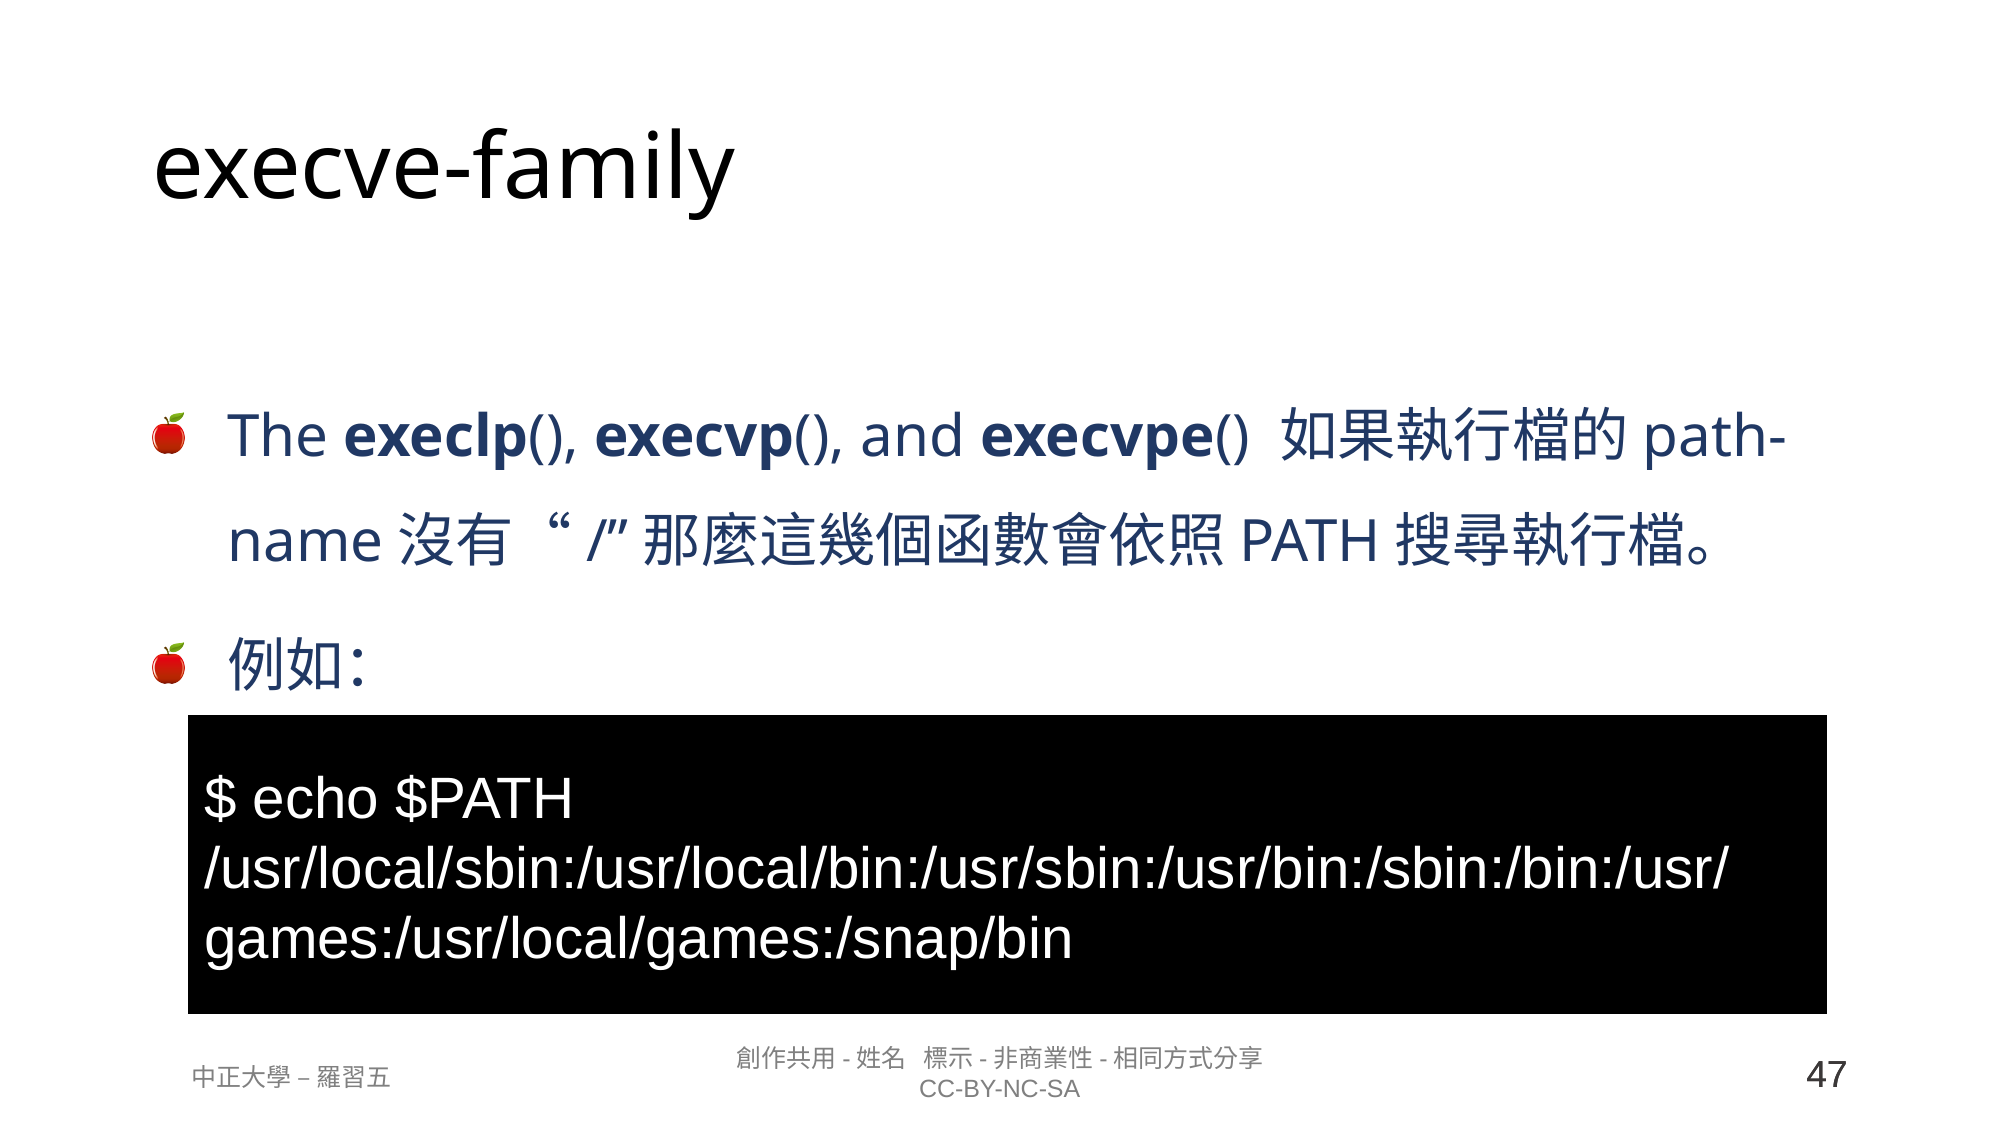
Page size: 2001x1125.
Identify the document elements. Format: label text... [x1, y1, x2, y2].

picture [152, 642, 194, 684]
title execve-family [137, 59, 1863, 278]
picture [152, 412, 194, 454]
text_box $ echo $PATH /usr/local/sbin:/usr/local/bin:/usr/sbin:/usr/bin:/sbin:/bin:/usr/games:/usr/local/games:/snap/bin [188, 715, 1827, 1014]
list The execlp(), execvp(), and execvpe() 如果執行檔的path-name沒有“/”那麼這幾個函數會依照PATH搜尋執行檔。 例如： [137, 299, 1863, 1014]
